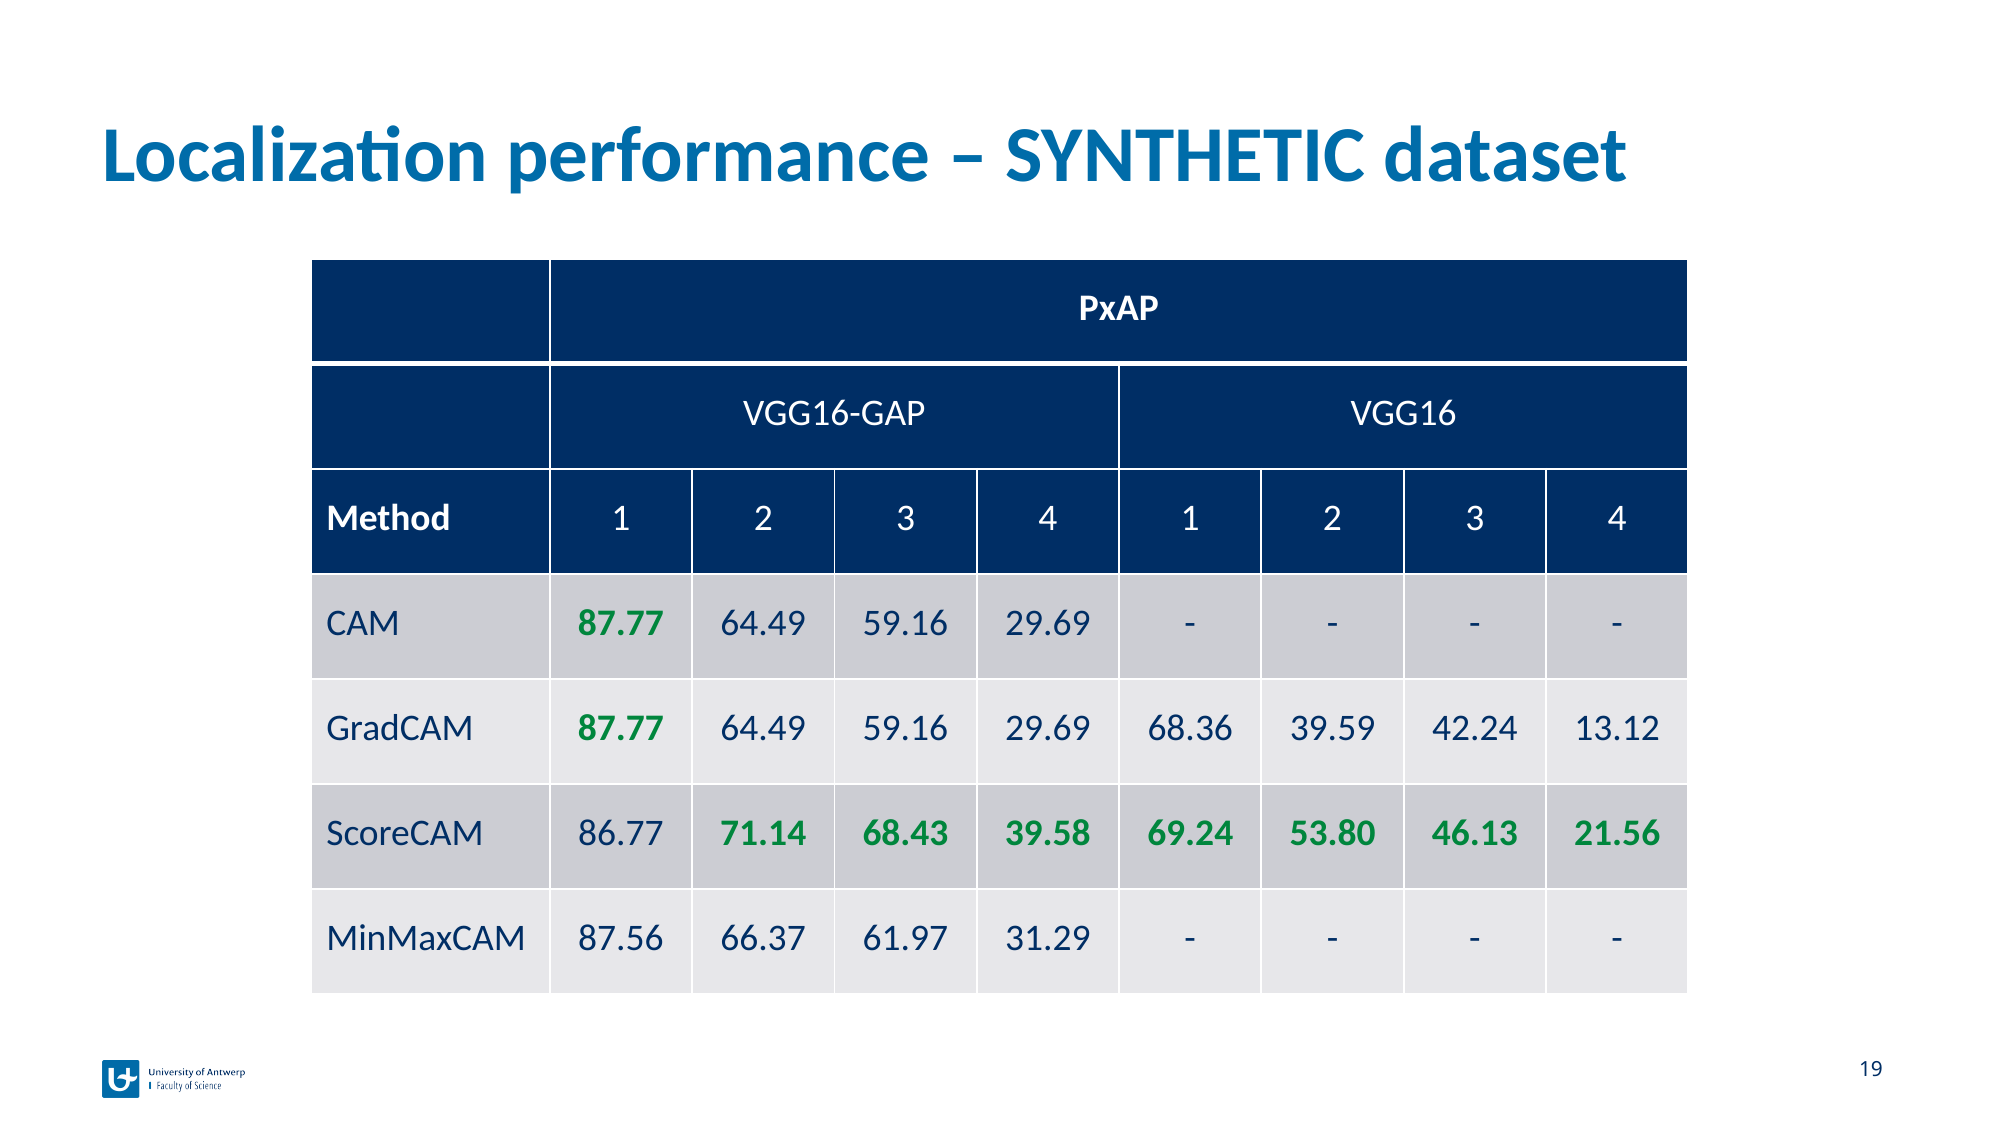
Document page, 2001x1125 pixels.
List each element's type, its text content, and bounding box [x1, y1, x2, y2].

table_cell 13.12 [1547, 680, 1687, 783]
table_cell 69.24 [1120, 785, 1260, 888]
table_cell 21.56 [1547, 785, 1687, 888]
table_cell VGG16 [1120, 366, 1687, 468]
table_cell - [1405, 890, 1545, 993]
table_header [312, 260, 549, 361]
table_cell - [1262, 890, 1403, 993]
table_cell GradCAM [312, 680, 549, 783]
table_cell Method [312, 470, 549, 573]
table_cell 4 [978, 470, 1118, 573]
table_cell 42.24 [1405, 680, 1545, 783]
table_cell 1 [551, 470, 691, 573]
table_cell MinMaxCAM [312, 890, 549, 993]
table_cell 29.69 [978, 575, 1118, 678]
table_cell 59.16 [835, 680, 976, 783]
table_cell 4 [1547, 470, 1687, 573]
table_cell 87.77 [551, 575, 691, 678]
table_cell - [1120, 575, 1260, 678]
table_cell ScoreCAM [312, 785, 549, 888]
table_cell 3 [1405, 470, 1545, 573]
table_cell - [1262, 575, 1403, 678]
table_cell 2 [1262, 470, 1403, 573]
table_cell 3 [835, 470, 976, 573]
table_cell 87.77 [551, 680, 691, 783]
table_cell 46.13 [1405, 785, 1545, 888]
table_cell 68.43 [835, 785, 976, 888]
title Localization performance – SYNTHETIC dataset [102, 101, 1898, 232]
table_cell 71.14 [693, 785, 834, 888]
table_cell 39.58 [978, 785, 1118, 888]
table_cell VGG16-GAP [551, 366, 1118, 468]
table_cell 61.97 [835, 890, 976, 993]
slide_number 19 [1463, 1039, 1898, 1100]
table_cell 86.77 [551, 785, 691, 888]
table_cell 29.69 [978, 680, 1118, 783]
table_cell 53.80 [1262, 785, 1403, 888]
table_cell 31.29 [978, 890, 1118, 993]
table_cell 68.36 [1120, 680, 1260, 783]
table_cell - [1405, 575, 1545, 678]
table_cell 64.49 [693, 680, 834, 783]
table_cell - [1547, 575, 1687, 678]
table_cell CAM [312, 575, 549, 678]
table_header PxAP [551, 260, 1687, 361]
table_cell 64.49 [693, 575, 834, 678]
table_cell 66.37 [693, 890, 834, 993]
table_cell - [1547, 890, 1687, 993]
table_cell 59.16 [835, 575, 976, 678]
table_cell 2 [693, 470, 834, 573]
table_cell [312, 366, 549, 468]
table_cell - [1120, 890, 1260, 993]
picture [102, 1060, 245, 1098]
table_cell 1 [1120, 470, 1260, 573]
table_cell 39.59 [1262, 680, 1403, 783]
table_cell 87.56 [551, 890, 691, 993]
